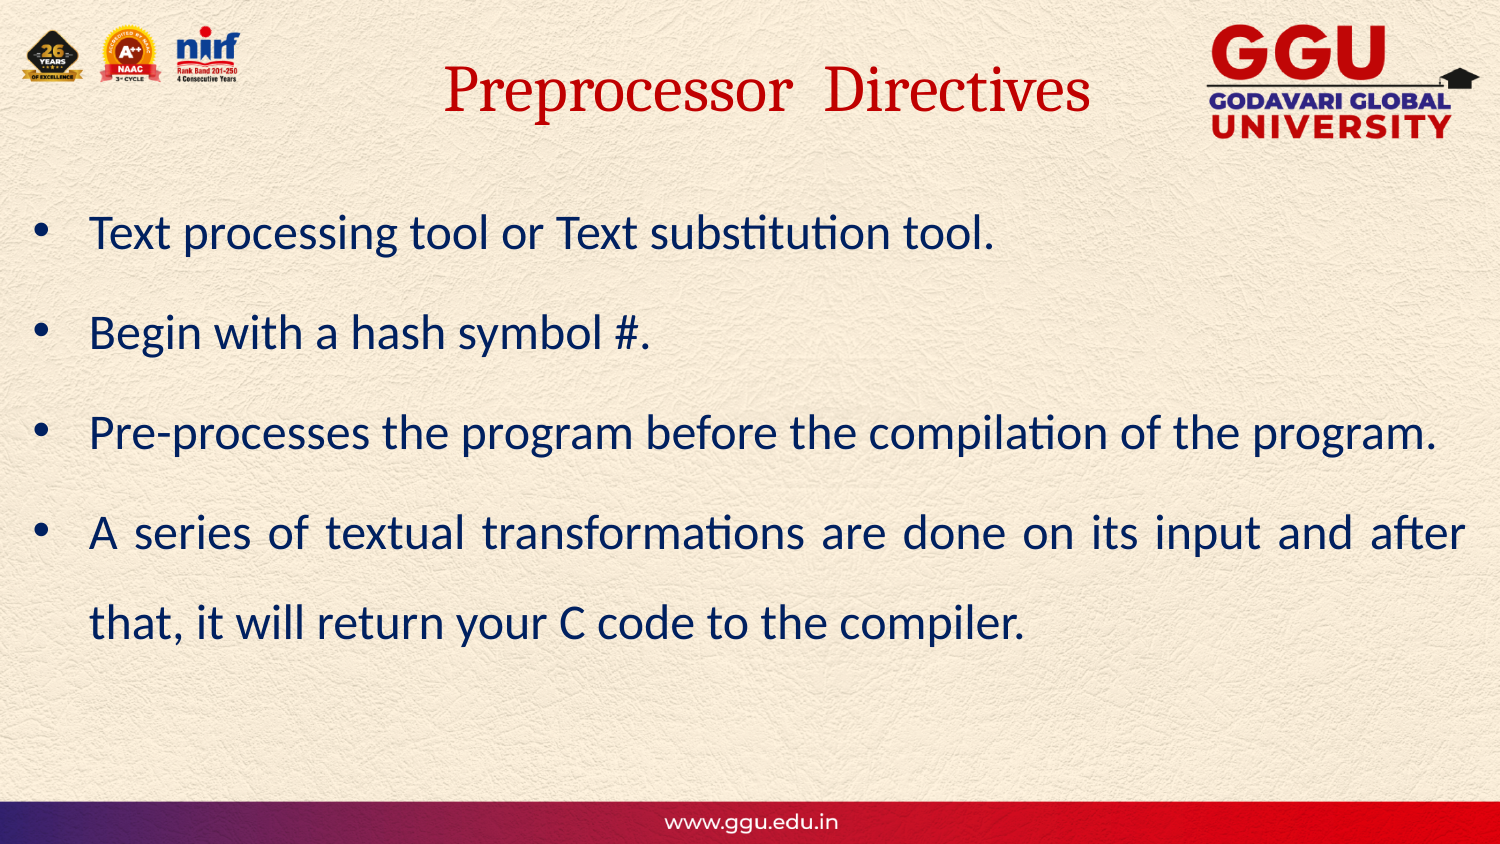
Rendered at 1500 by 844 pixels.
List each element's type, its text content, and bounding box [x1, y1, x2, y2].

title Preprocessor Directives [53, 8, 1483, 161]
picture [0, 0, 1500, 844]
list Text processing tool or Text substitution tool. Begin with a hash symbol #. Pre-processes the program before the compilation of the program. A series of textual transformations are done on its input and after that, it will return your C code to the compiler. [17, 161, 1483, 777]
